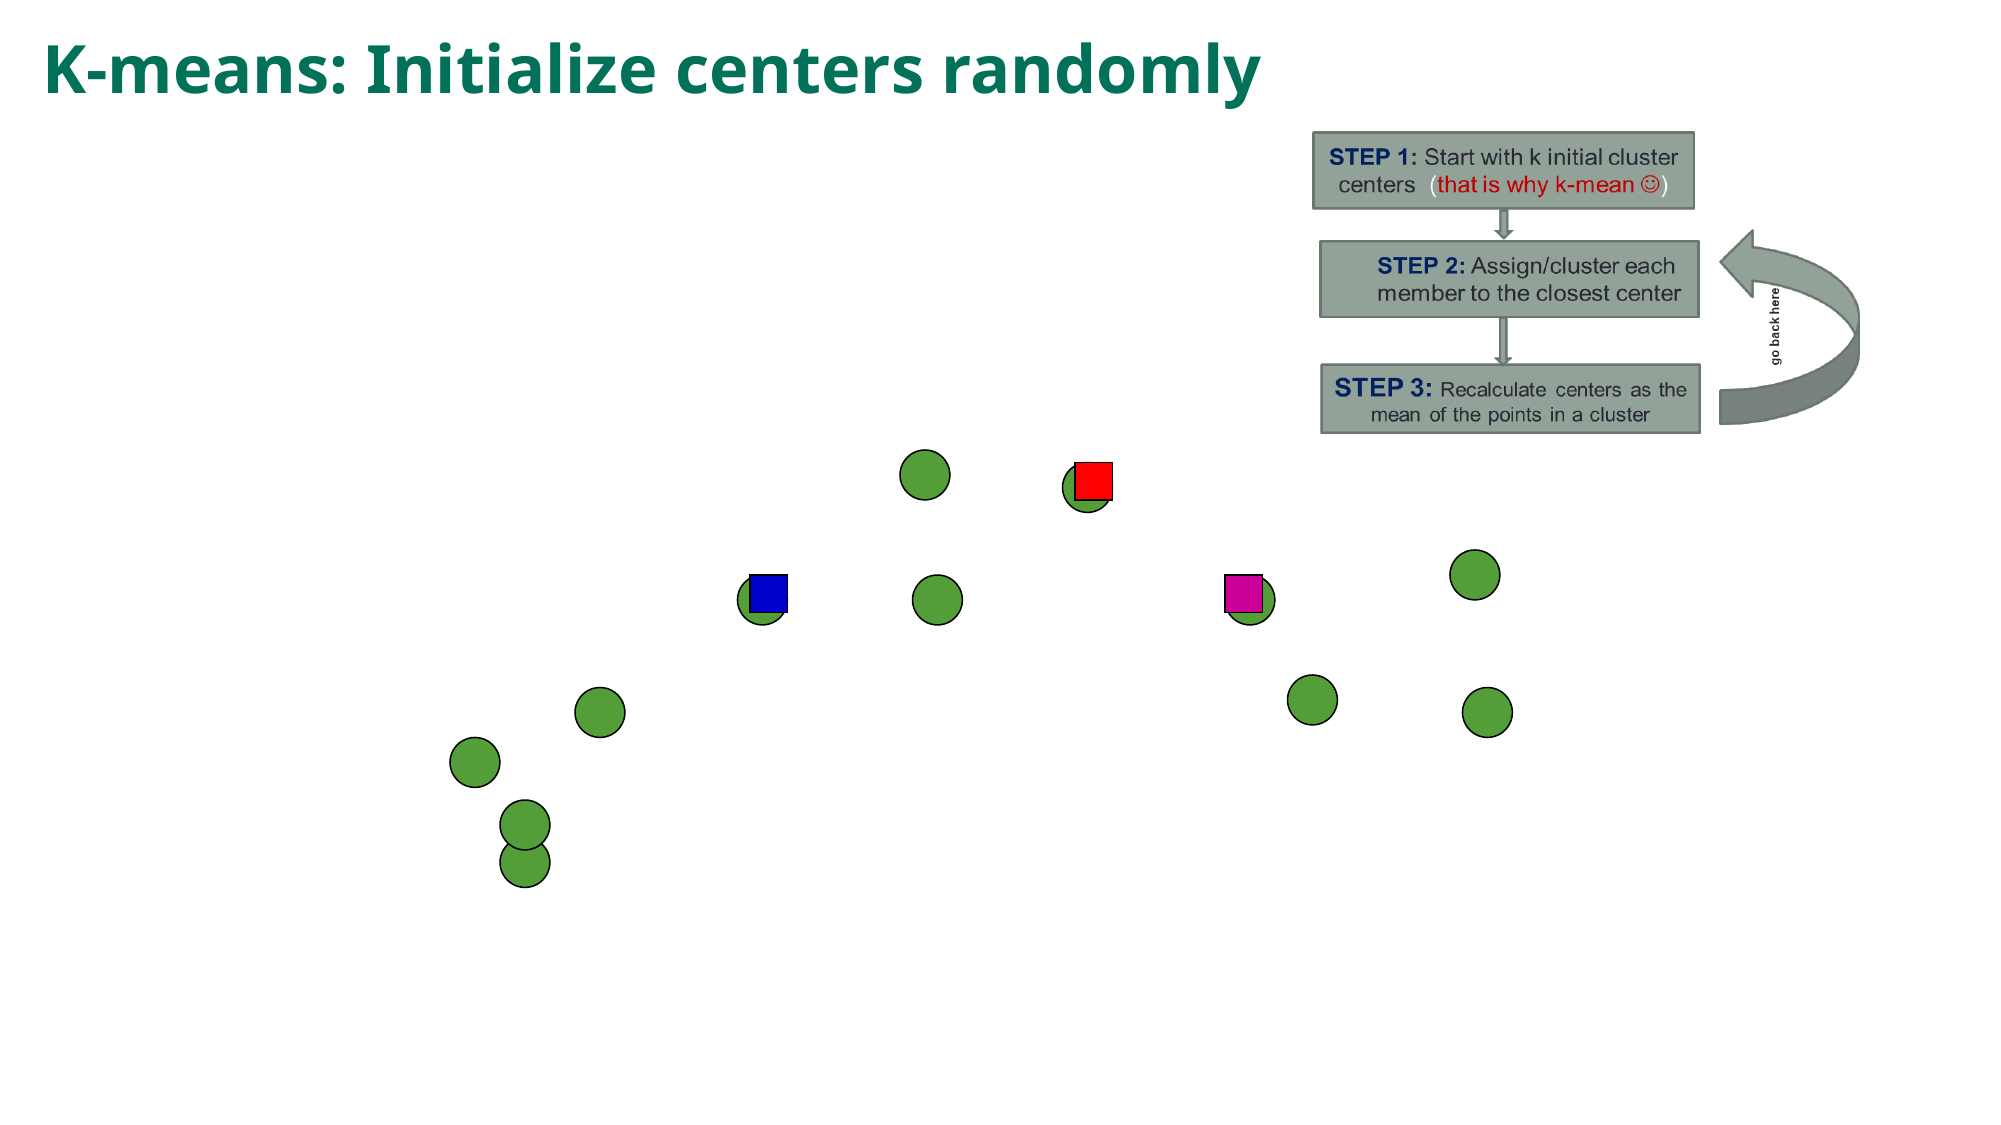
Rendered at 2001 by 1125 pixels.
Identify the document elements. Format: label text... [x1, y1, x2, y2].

text_box [900, 450, 950, 500]
text_box [500, 844, 550, 888]
picture [1312, 131, 1861, 438]
text_box [1228, 578, 1275, 625]
text_box [500, 800, 550, 850]
text_box [737, 578, 784, 625]
text_box [1224, 575, 1263, 613]
text_box [750, 575, 788, 613]
text_box [1074, 462, 1113, 500]
text_box [912, 575, 963, 625]
text_box [1062, 466, 1109, 513]
text_box [575, 687, 625, 738]
text_box [450, 737, 500, 788]
title K-means: Initialize centers randomly [27, 11, 1753, 132]
text_box [1462, 687, 1513, 738]
text_box [1449, 549, 1500, 600]
text_box [1287, 675, 1338, 725]
